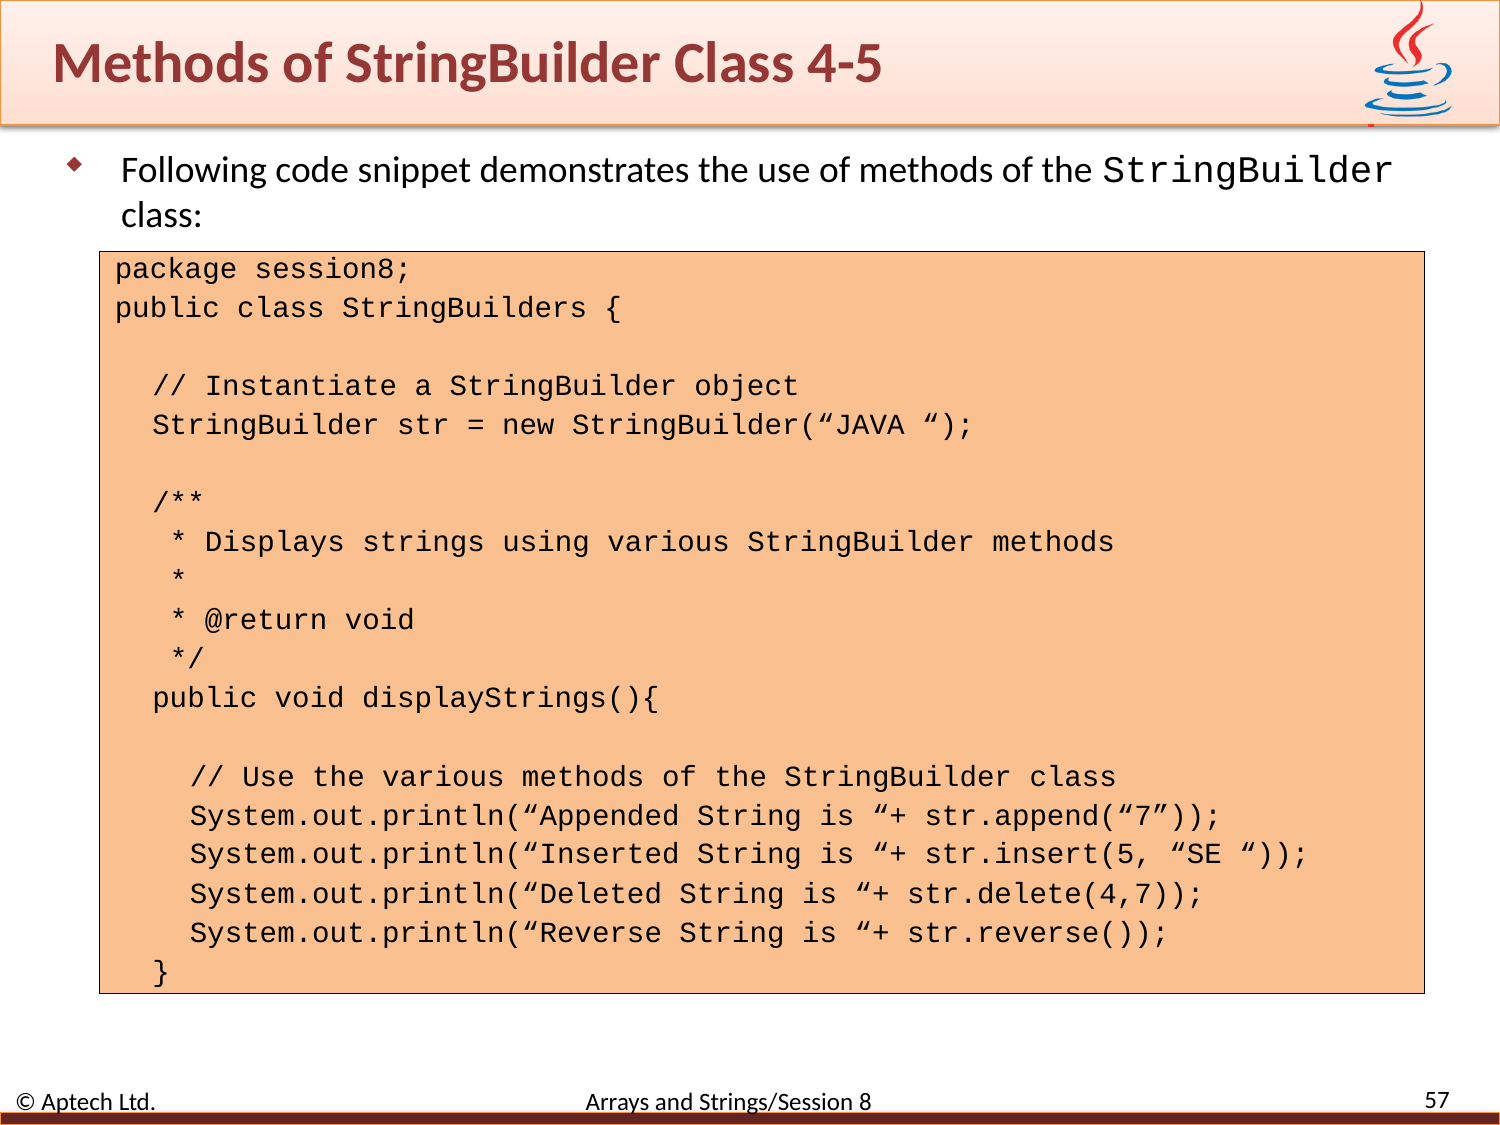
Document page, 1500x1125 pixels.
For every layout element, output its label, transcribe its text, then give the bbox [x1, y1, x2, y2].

text_box Following code snippet demonstrates the use of methods of the StringBuilder class: [49, 137, 1463, 238]
slide_number 57 [1337, 1084, 1465, 1113]
title Methods of StringBuilder Class 4-5 [37, 24, 1288, 93]
picture [1362, 0, 1454, 127]
text_box package session8; public class StringBuilders { // Instantiate a StringBuilder object StringBuilder str = new StringBuilder(“JAVA “); /** * Displays strings using various StringBuilder methods * * @return void */ public void displayStrings(){ // Use the various methods of the StringBuilder class System.out.println(“Appended String is “+ str.append(“7”)); System.out.println(“Inserted String is “+ str.insert(5, “SE “)); System.out.println(“Deleted String is “+ str.delete(4,7)); System.out.println(“Reverse String is “+ str.reverse()); } [99, 251, 1425, 994]
footer © Aptech Ltd. Arrays and Strings/Session 8 [0, 1087, 1325, 1113]
